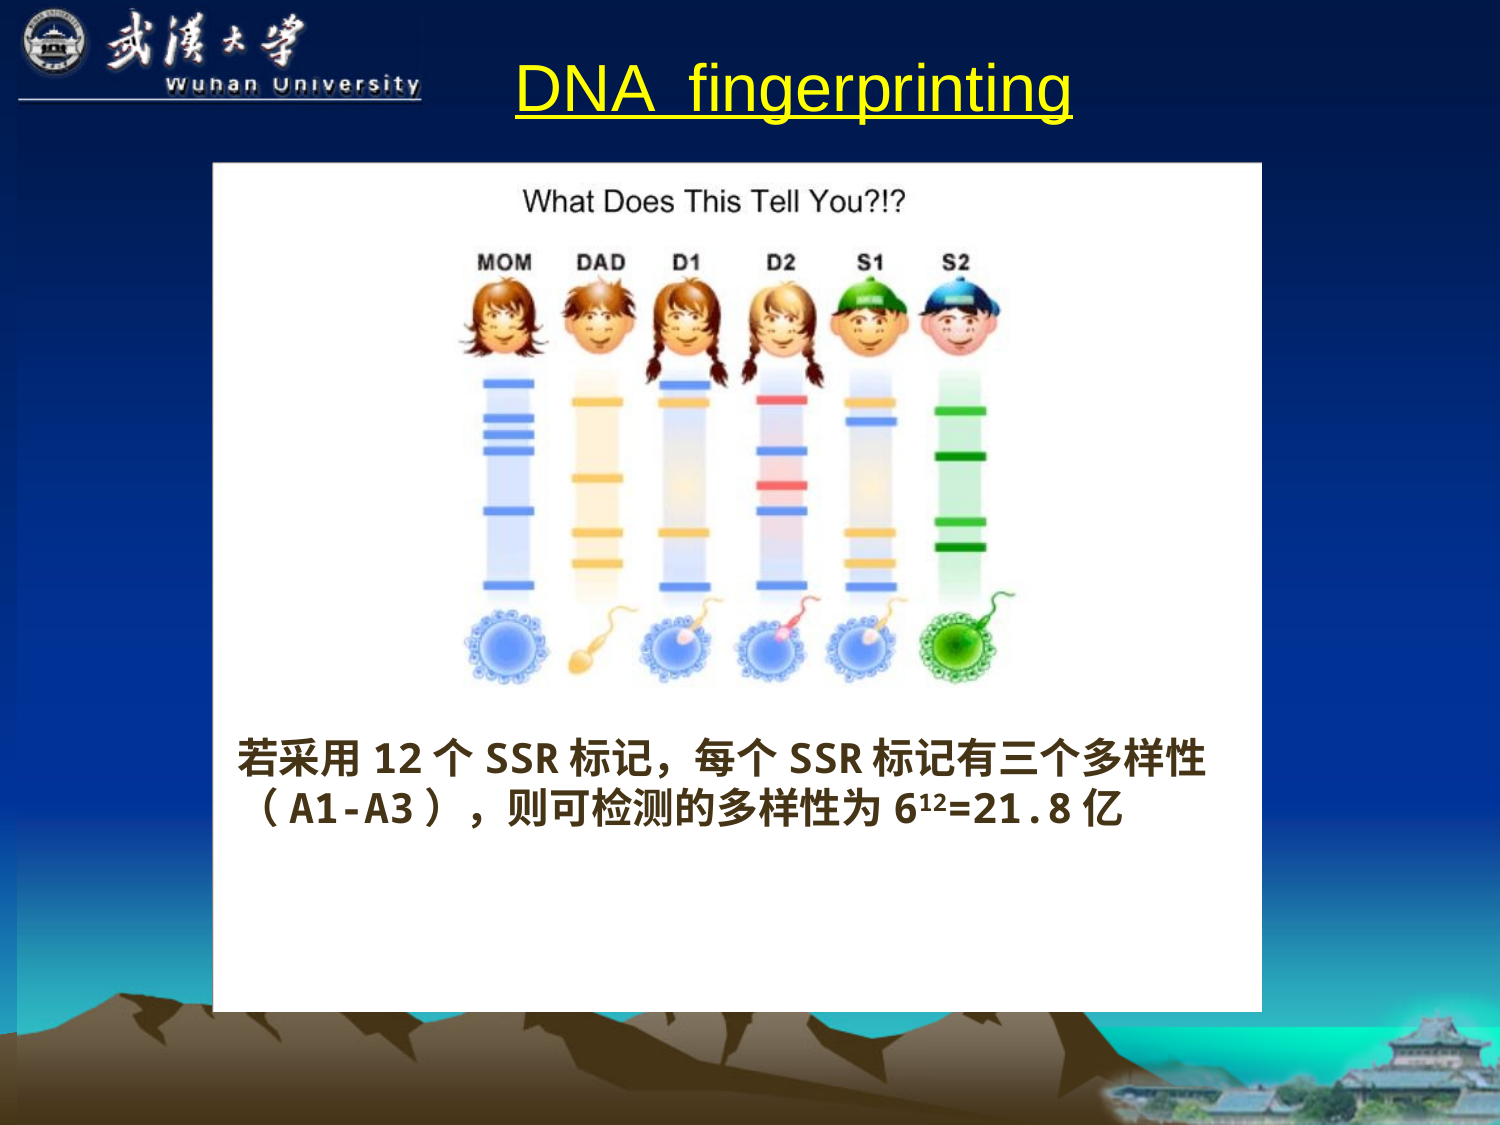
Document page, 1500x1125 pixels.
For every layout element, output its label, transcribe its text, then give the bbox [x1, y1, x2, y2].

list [212, 162, 1263, 1012]
text_box DNA fingerprinting [499, 37, 1089, 133]
picture [17, 4, 1500, 1125]
